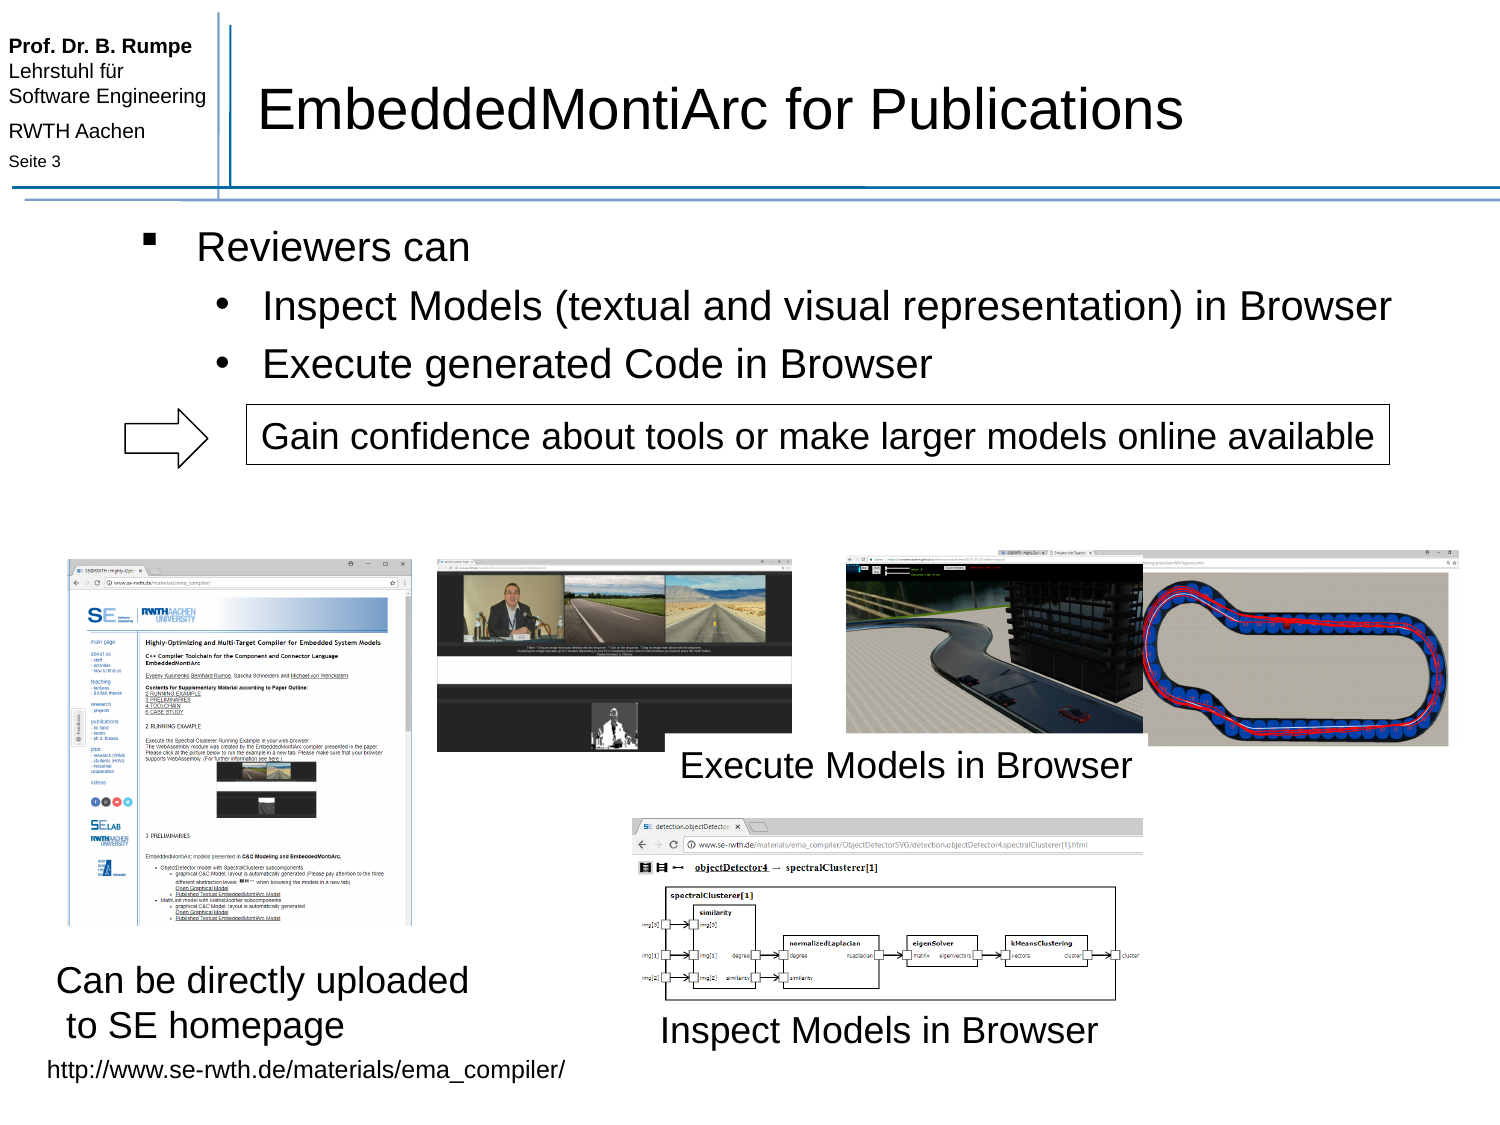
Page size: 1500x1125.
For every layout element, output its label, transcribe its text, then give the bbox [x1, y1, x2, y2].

picture [632, 817, 1143, 1008]
text_box Inspect Models in Browser [645, 1015, 1114, 1058]
text_box http://www.se-rwth.de/materials/ema_compiler/ [32, 1046, 601, 1091]
text_box Can be directly uploaded to SE homepage [41, 948, 485, 1046]
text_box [846, 550, 1459, 749]
picture [67, 559, 412, 927]
text_box Execute Models in Browser [664, 733, 1149, 794]
list Reviewers can Inspect Models (textual and visual representation) in Browser Execute generated Code in Browser [125, 212, 1476, 1101]
text_box Gain confidence about tools or make larger models online available [246, 404, 1390, 465]
title EmbeddedMontiArc for Publications [242, 37, 1483, 176]
text_box [124, 408, 209, 469]
picture [437, 559, 793, 752]
